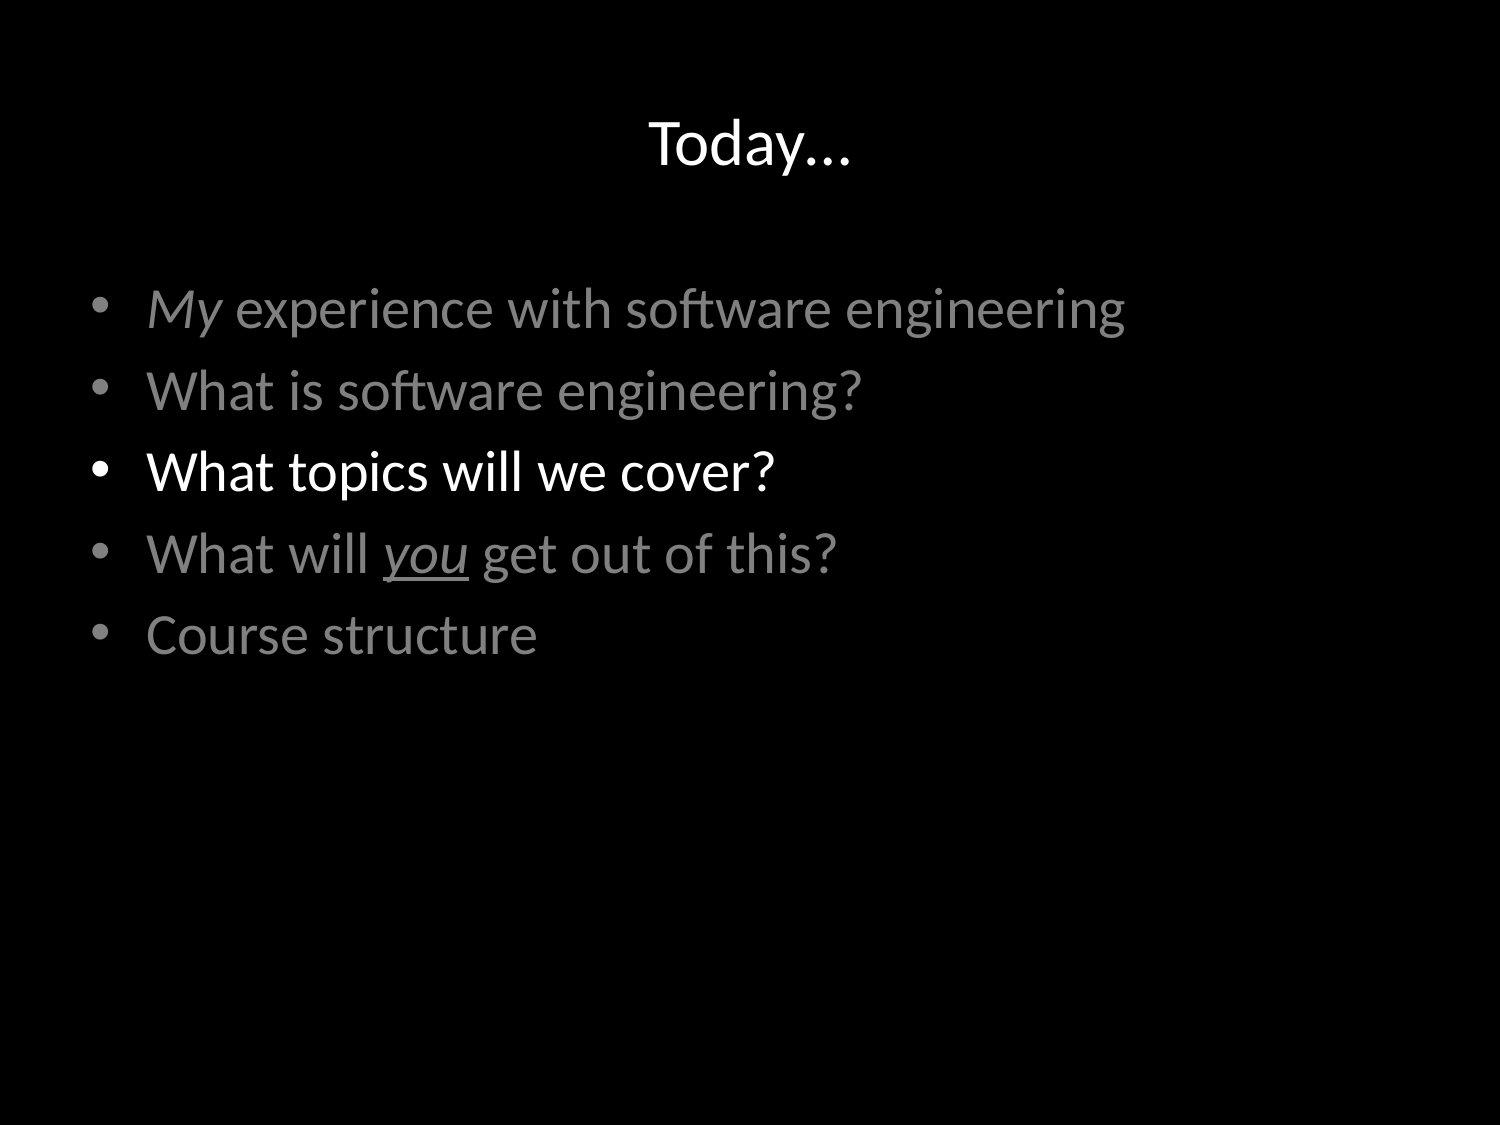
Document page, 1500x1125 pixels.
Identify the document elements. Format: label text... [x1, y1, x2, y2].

list My experience with software engineering What is software engineering? What topics will we cover? What will you get out of this? Course structure [75, 262, 1425, 1005]
title Today… [75, 45, 1425, 233]
